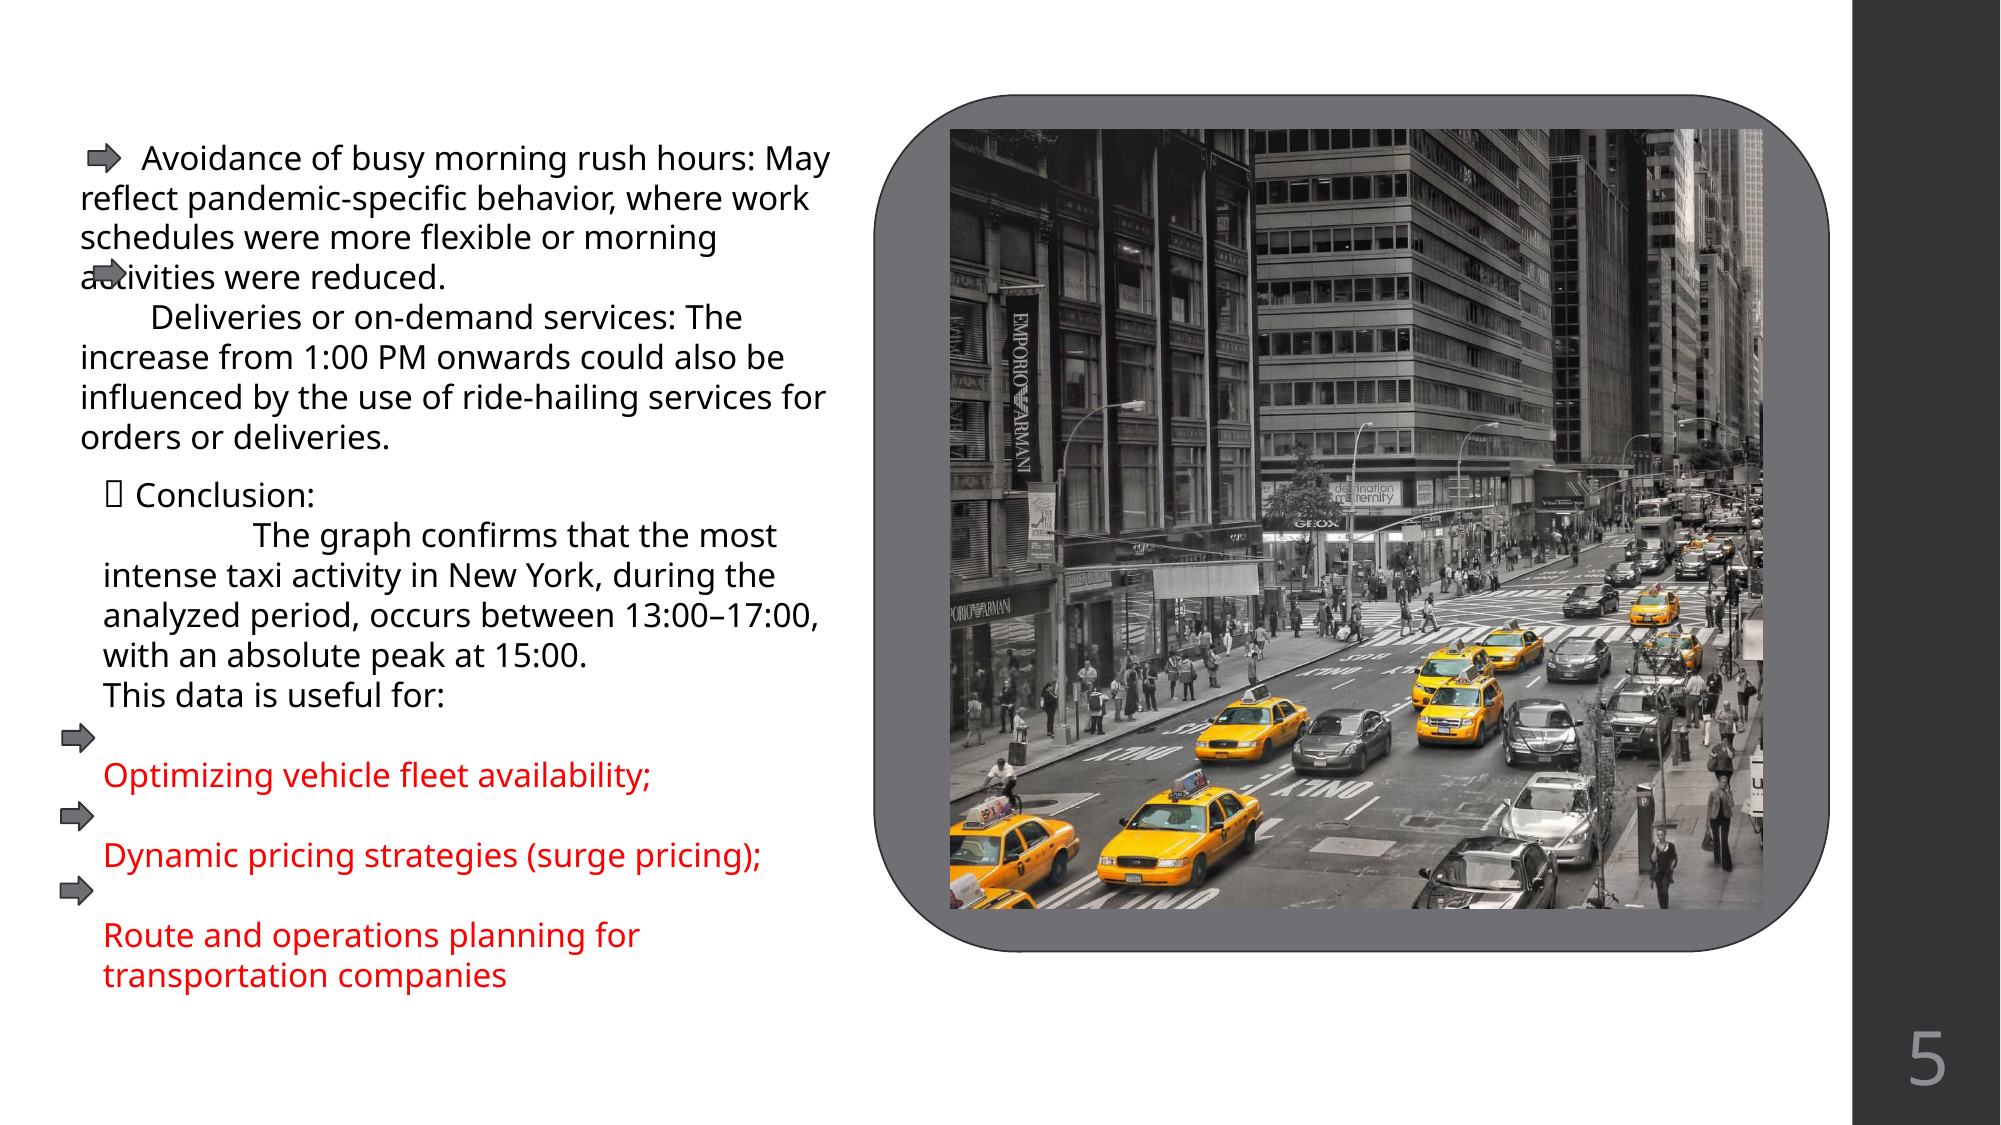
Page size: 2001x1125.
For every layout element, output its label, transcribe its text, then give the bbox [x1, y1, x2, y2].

text_box Avoidance of busy morning rush hours: May reflect pandemic-specific behavior, where work schedules were more flexible or morning activities were reduced. Deliveries or on-demand services: The increase from 1:00 PM onwards could also be influenced by the use of ride-hailing services for orders or deliveries. [65, 129, 875, 464]
slide_number 5 [1852, 1012, 2000, 1110]
text_box [60, 801, 88, 832]
text_box [59, 875, 88, 906]
text_box ✅ Conclusion: The graph confirms that the most intense taxi activity in New York, during the analyzed period, occurs between 13:00–17:00, with an absolute peak at 15:00. This data is useful for: Optimizing vehicle fleet availability; Dynamic pricing strategies (surge pricing); Route and operations planning for transportation companies [88, 462, 857, 1002]
text_box [92, 258, 127, 289]
text_box [61, 722, 88, 754]
text_box [87, 143, 122, 174]
picture [950, 129, 1763, 910]
text_box [873, 94, 1830, 953]
